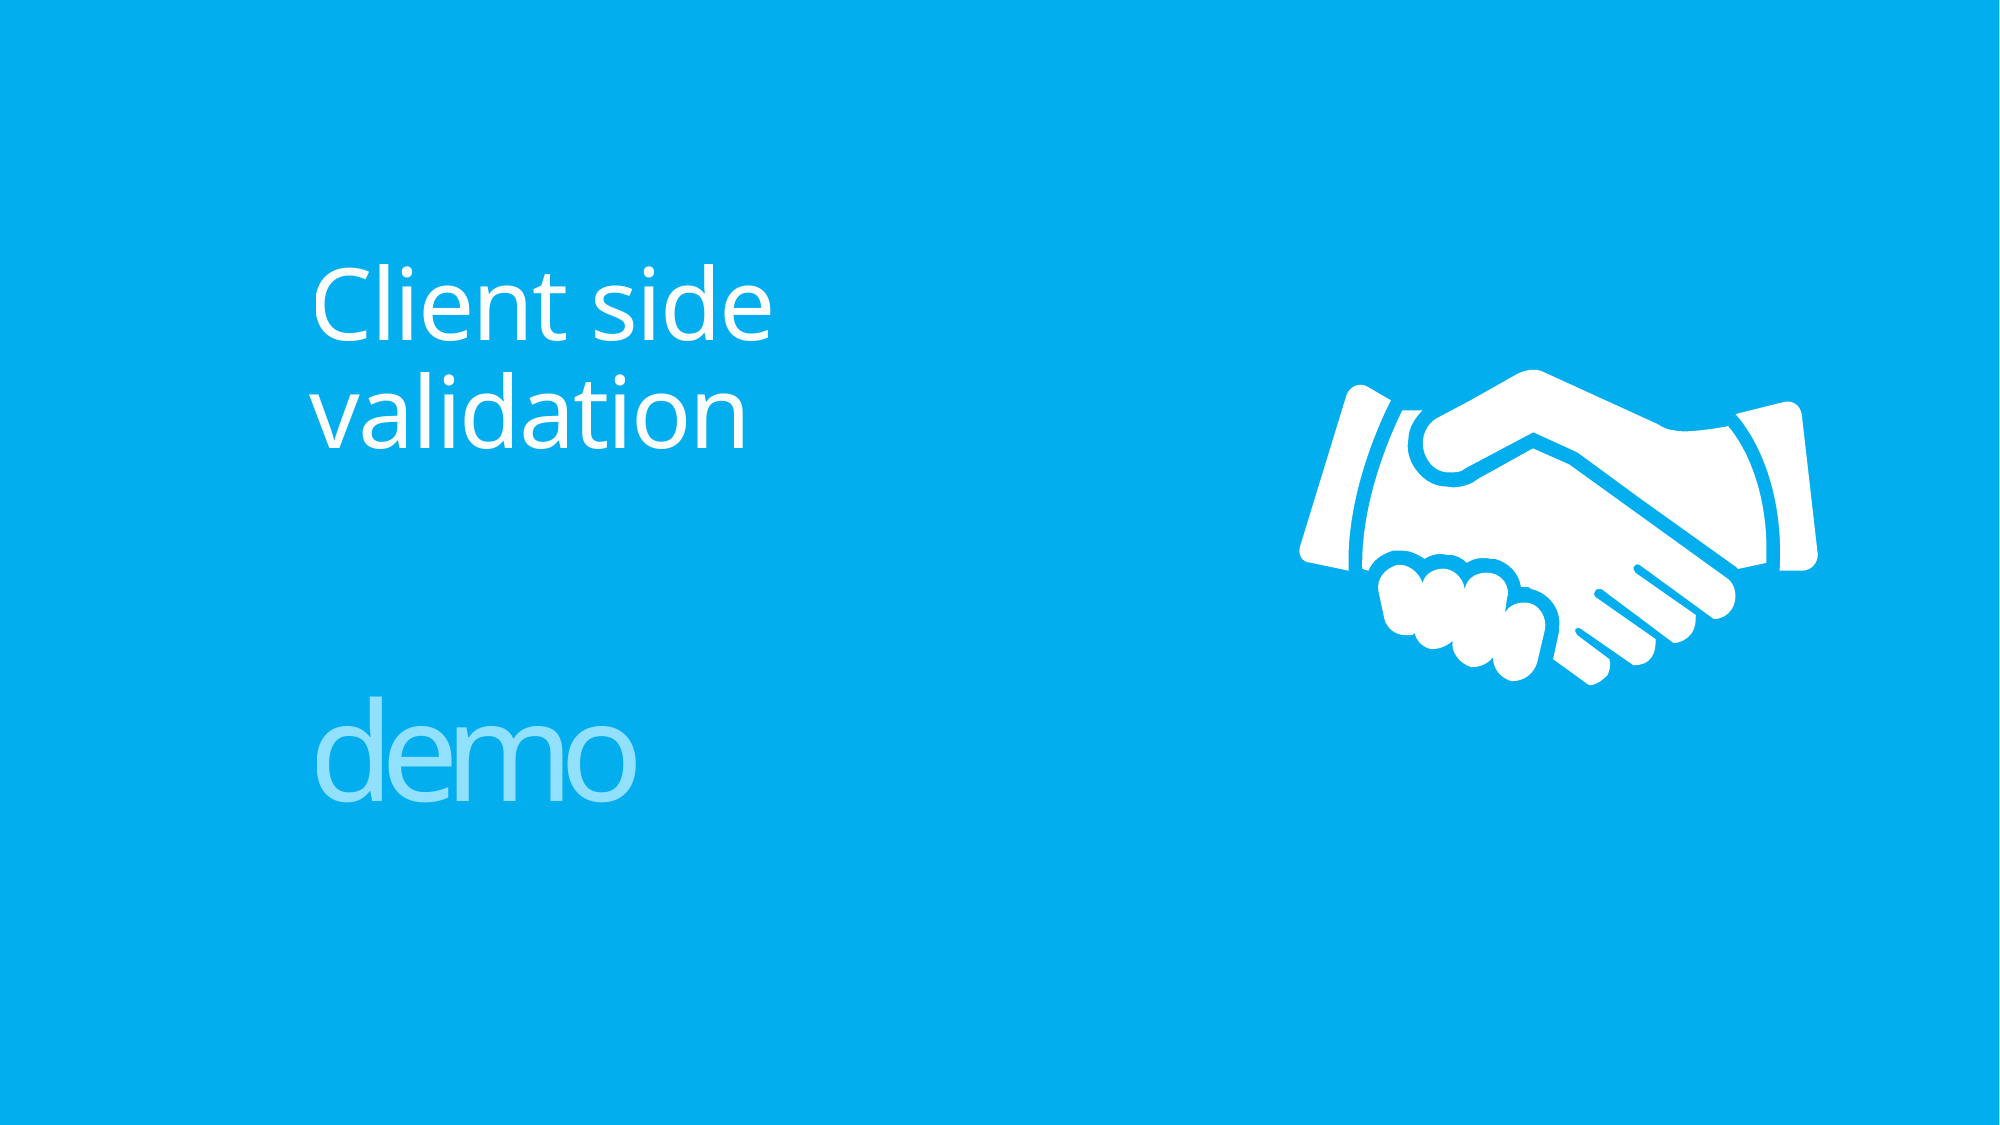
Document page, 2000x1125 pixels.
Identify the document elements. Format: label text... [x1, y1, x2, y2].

list demo [309, 682, 1766, 892]
title Client side validation [309, 237, 1000, 488]
